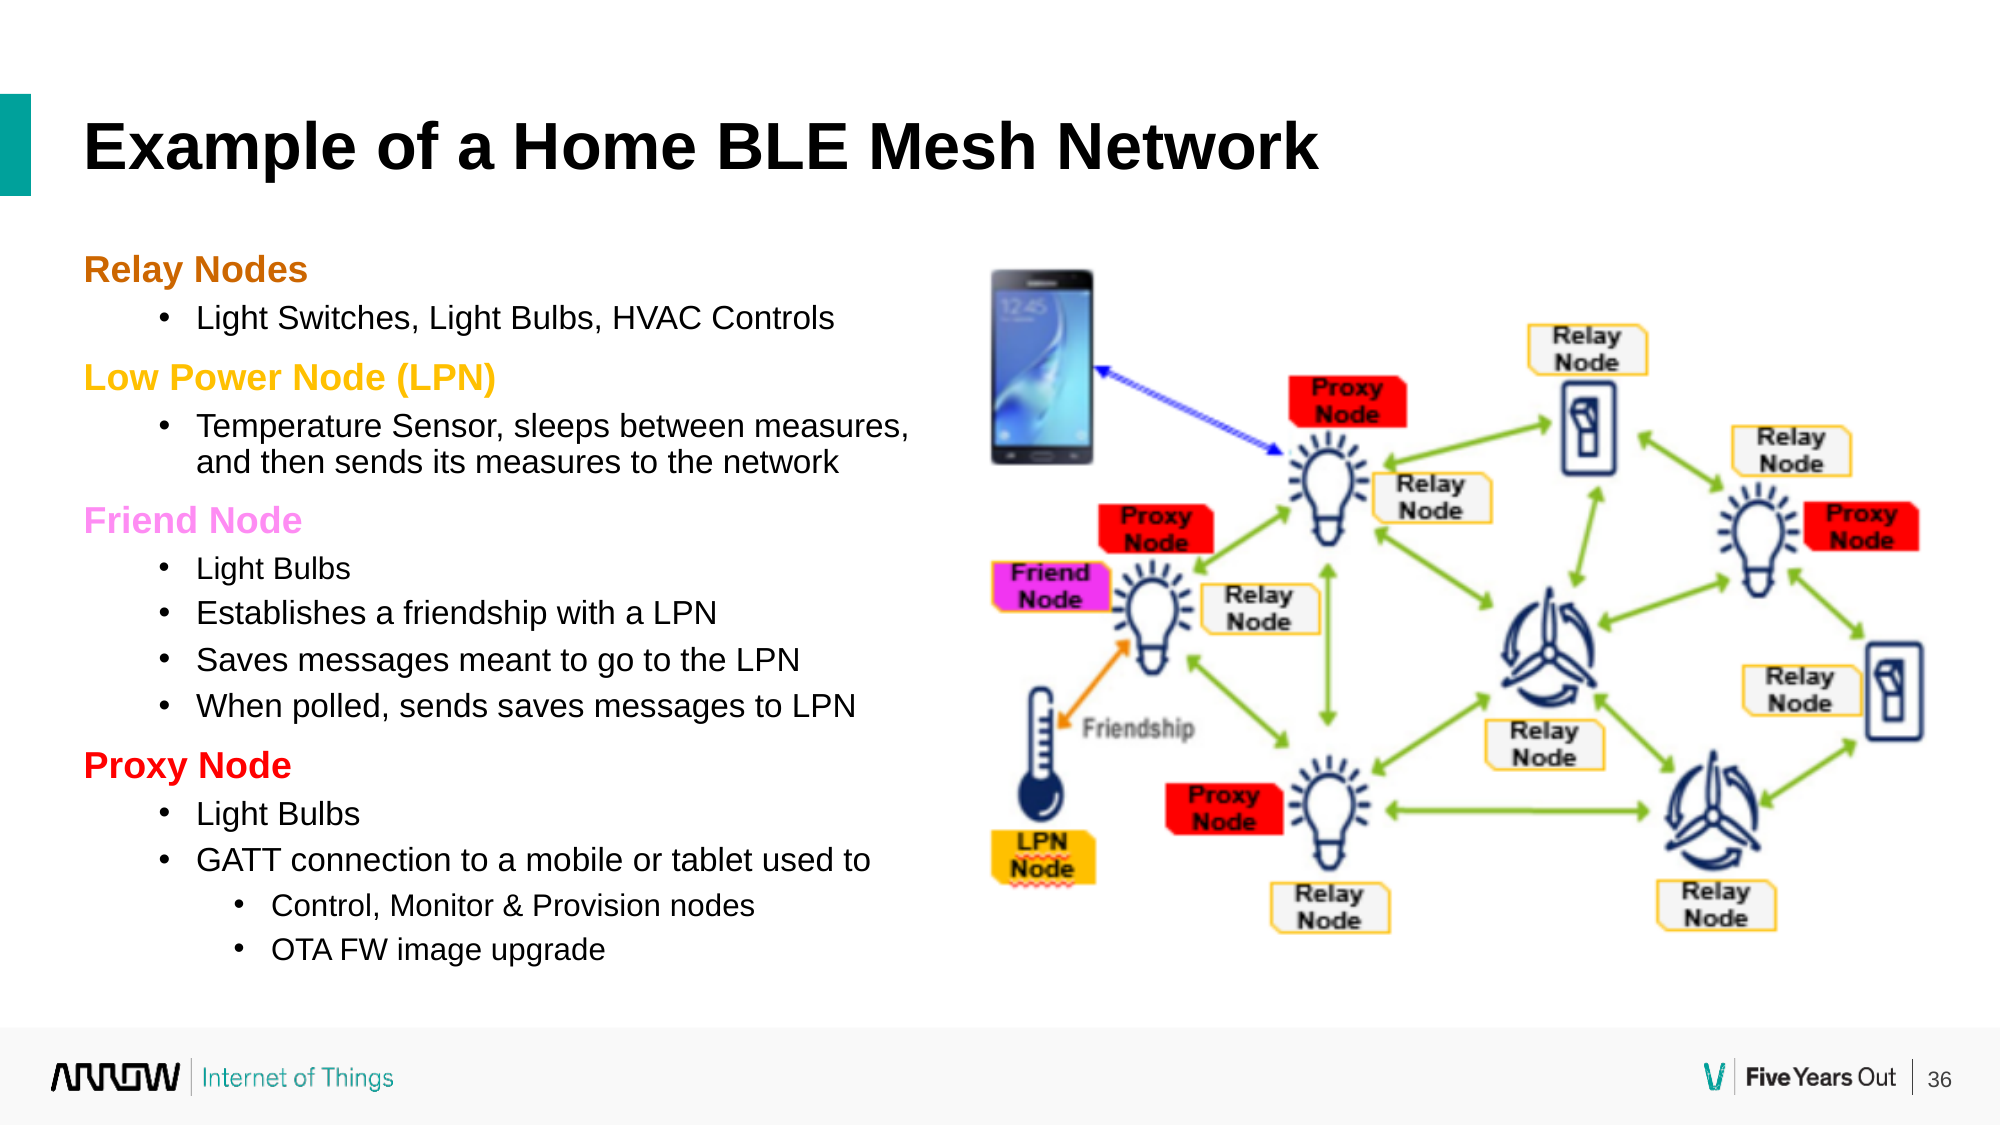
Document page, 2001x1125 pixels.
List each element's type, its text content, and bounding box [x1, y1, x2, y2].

picture [1704, 1058, 1896, 1095]
picture [51, 1058, 68, 1096]
list Example of a Home BLE Mesh Network [68, 104, 1932, 196]
picture [972, 260, 1932, 958]
text_box Relay Nodes Light Switches, Light Bulbs, HVAC Controls Low Power Node (LPN) Temperature Sensor, sleeps between measures, and then sends its measures to the network Friend Node Light Bulbs Establishes a friendship with a LPN Saves messages meant to go to the LPN When polled, sends saves messages to LPN Proxy Node Light Bulbs GATT connection to a mobile or tablet used to Control, Monitor & Provision nodes OTA FW image upgrade [68, 242, 941, 1125]
